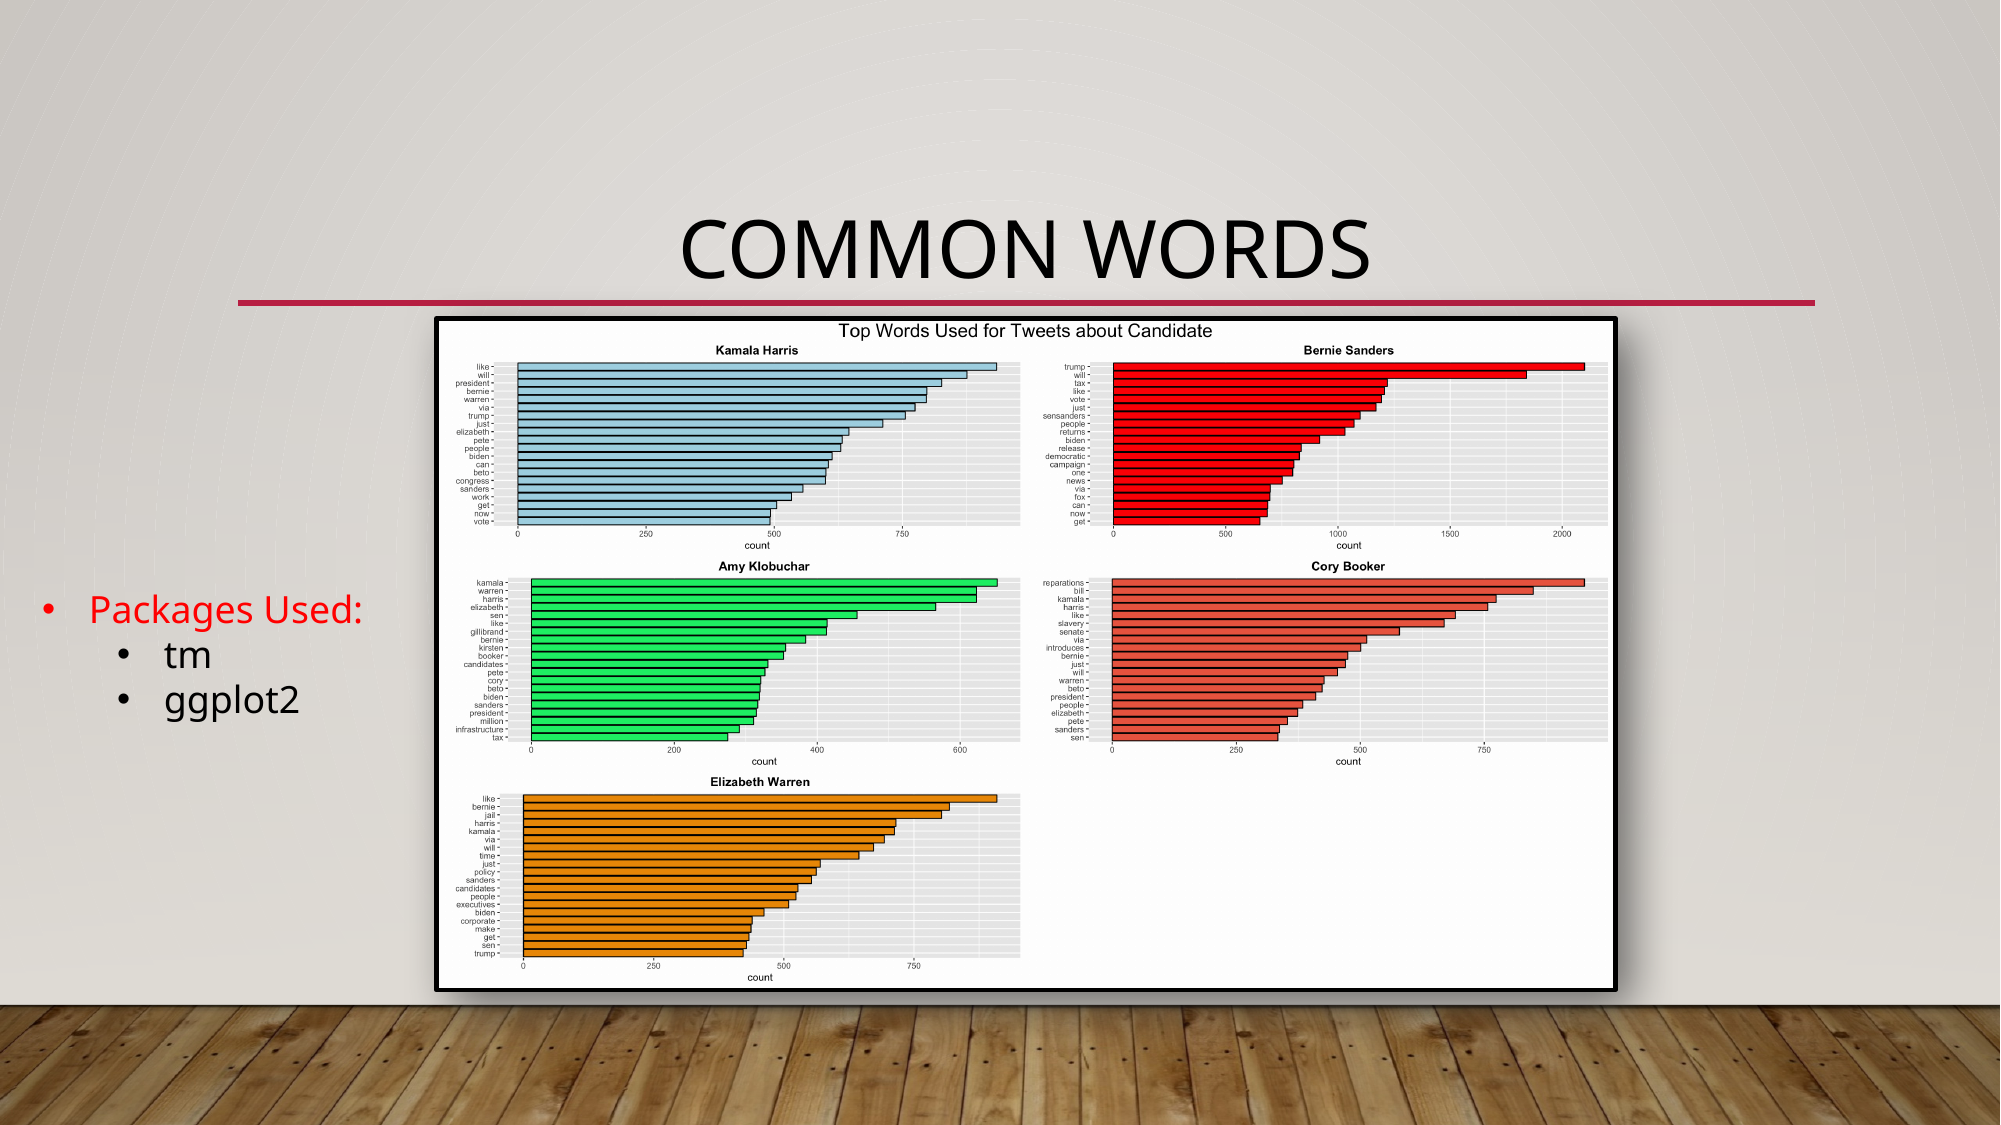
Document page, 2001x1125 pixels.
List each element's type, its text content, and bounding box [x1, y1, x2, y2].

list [438, 320, 1614, 988]
text_box Packages Used: tm ggplot2 [27, 578, 379, 729]
title Common Words [238, 201, 1814, 305]
picture [0, 1005, 2000, 1125]
